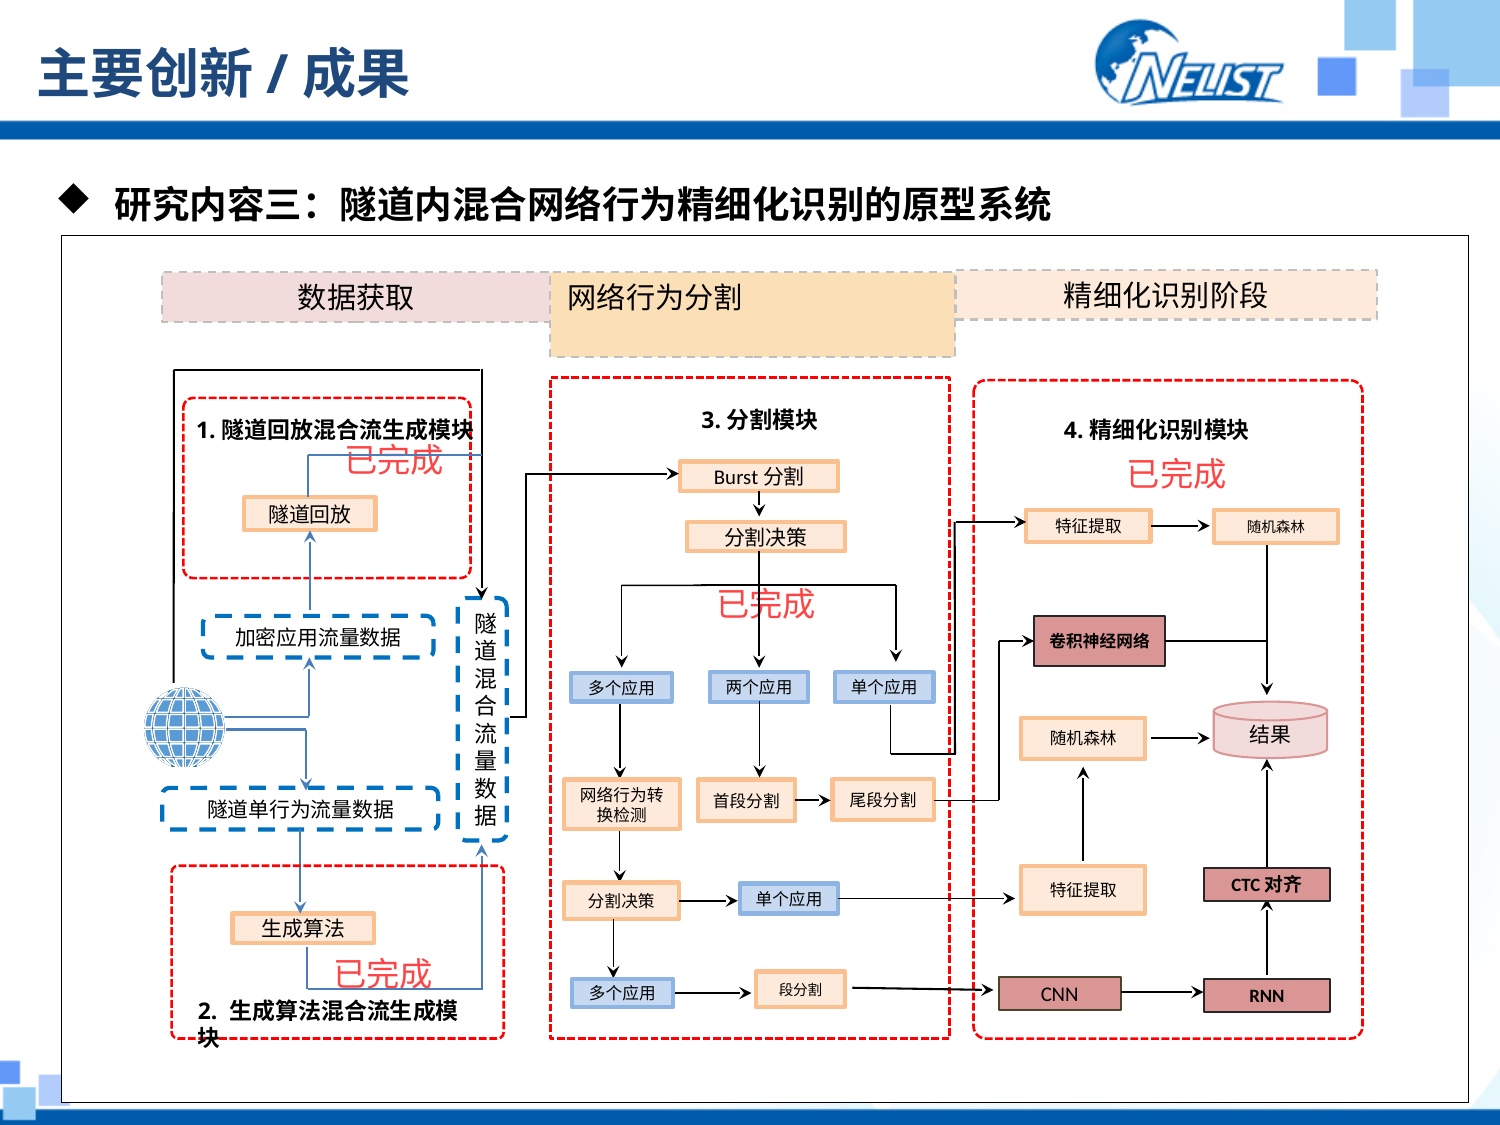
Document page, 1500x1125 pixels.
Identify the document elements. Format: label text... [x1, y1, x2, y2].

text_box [139, 269, 1378, 1039]
text_box 研究内容三：隧道内混合网络行为精细化识别的原型系统 [40, 159, 1424, 232]
title 主要创新/成果 [21, 24, 1166, 120]
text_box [852, 987, 994, 991]
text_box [890, 521, 1027, 755]
picture [0, 0, 1500, 1125]
text_box [61, 235, 1469, 1103]
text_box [933, 640, 999, 801]
